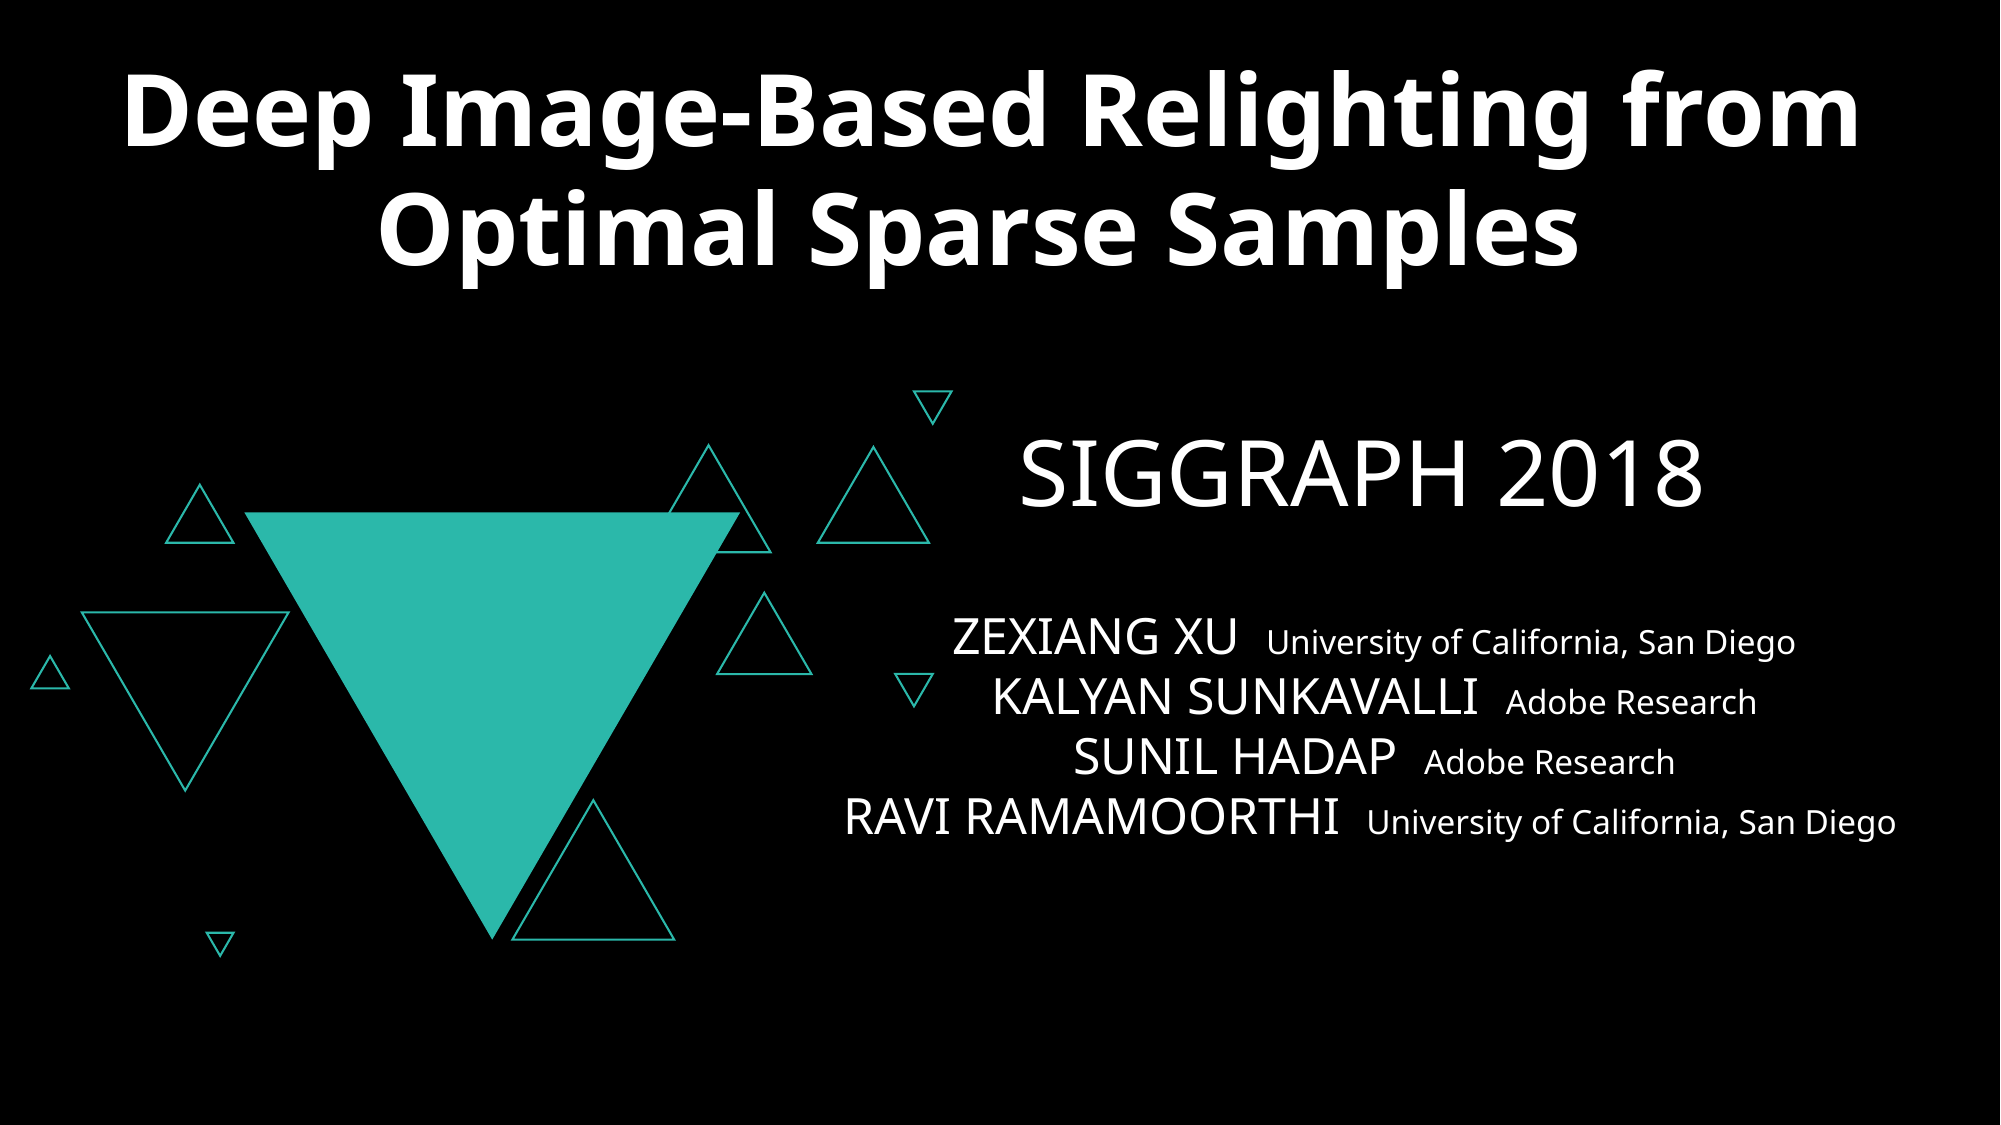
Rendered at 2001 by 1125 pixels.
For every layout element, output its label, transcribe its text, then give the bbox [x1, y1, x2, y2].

text_box SIGGRAPH 2018 ZEXIANG XU University of California, San Diego KALYAN SUNKAVALLI Adobe Research SUNIL HADAP Adobe Research RAVI RAMAMOORTHI University of California, San Diego [952, 407, 1978, 913]
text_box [31, 391, 952, 956]
text_box Deep Image-Based Relighting from Optimal Sparse Samples [33, 38, 1952, 459]
